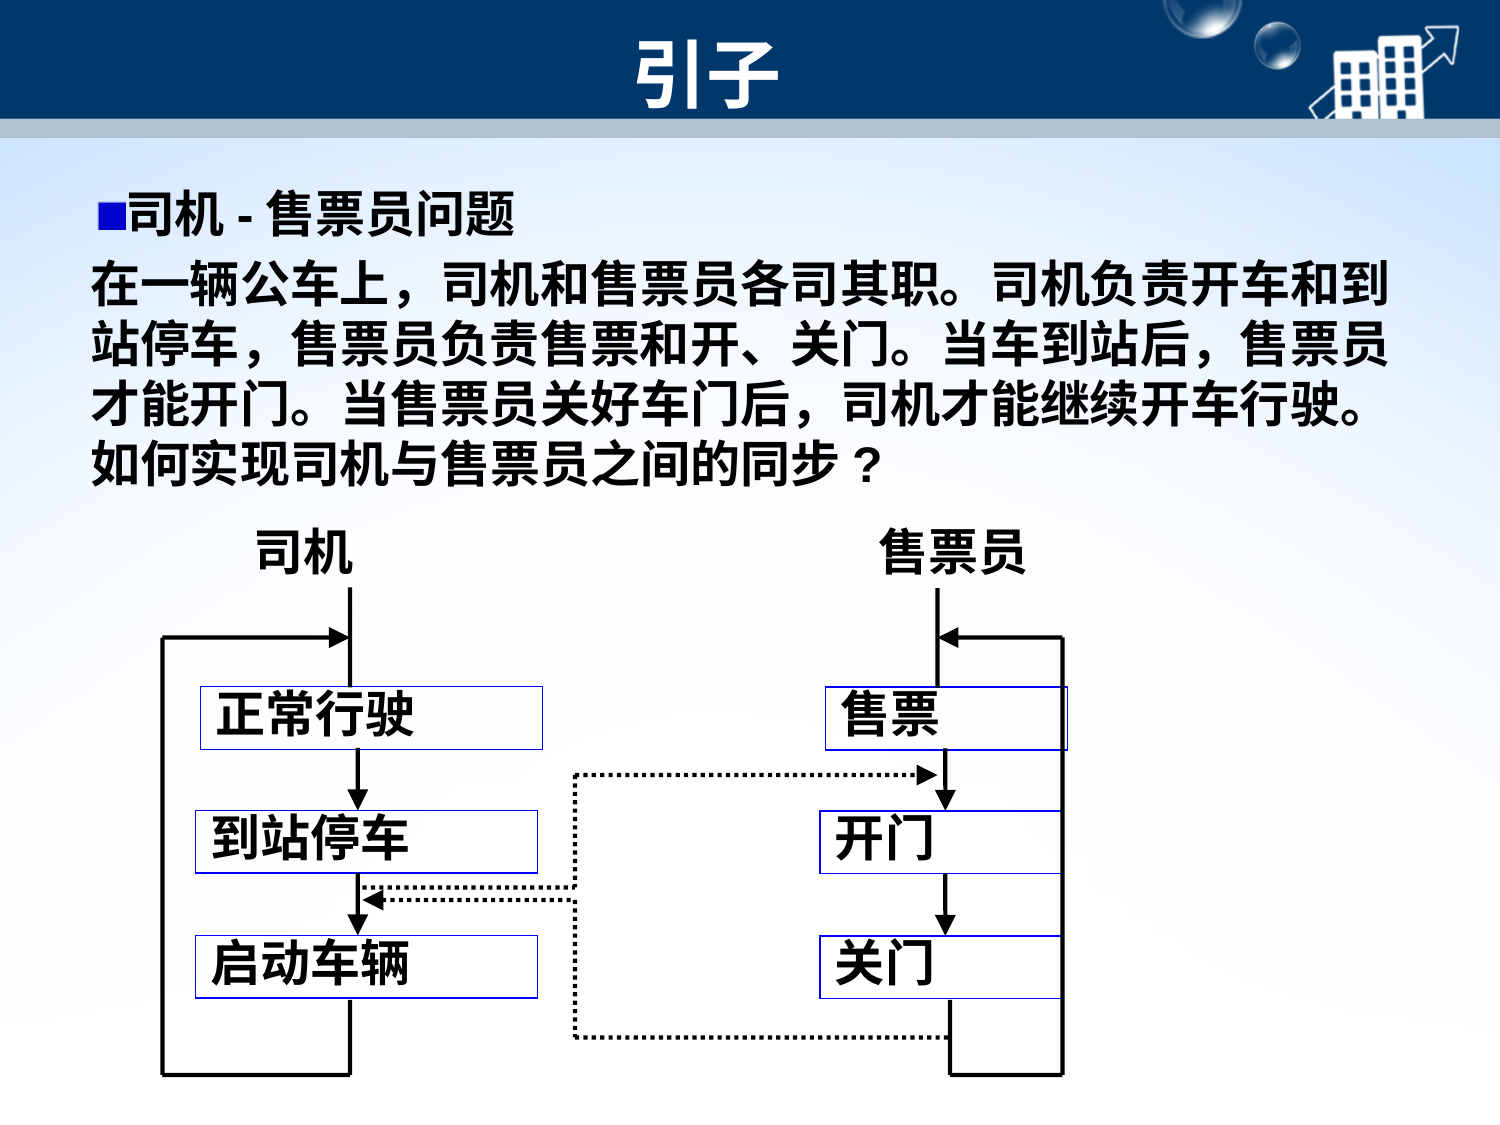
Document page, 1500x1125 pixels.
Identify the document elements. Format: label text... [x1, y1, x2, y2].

text_box [935, 873, 956, 936]
text_box [937, 627, 1063, 648]
list 司机-售票员问题 在一辆公车上，司机和售票员各司其职。司机负责开车和到站停车，售票员负责售票和开、关门。当车到站后，售票员才能开门。当售票员关好车门后，司机才能继续开车行驶。如何实现司机与售票员之间的同步? [75, 174, 1425, 525]
text_box [347, 747, 369, 811]
text_box 售票 [1063, 687, 1068, 750]
text_box [915, 764, 938, 786]
text_box 启动车辆 [195, 935, 538, 999]
text_box 售票员 [863, 524, 1156, 588]
text_box 到站停车 [195, 810, 538, 874]
text_box 司机 [238, 524, 481, 588]
picture [0, 0, 1500, 1125]
text_box [162, 627, 350, 648]
text_box [347, 872, 369, 936]
text_box 关门 [820, 935, 1062, 999]
title 引子 [75, 45, 1338, 100]
text_box 开门 [820, 810, 1062, 874]
text_box [362, 889, 387, 911]
text_box 正常行驶 [200, 686, 543, 750]
text_box [935, 748, 956, 811]
text_box 售票 [825, 687, 1062, 750]
